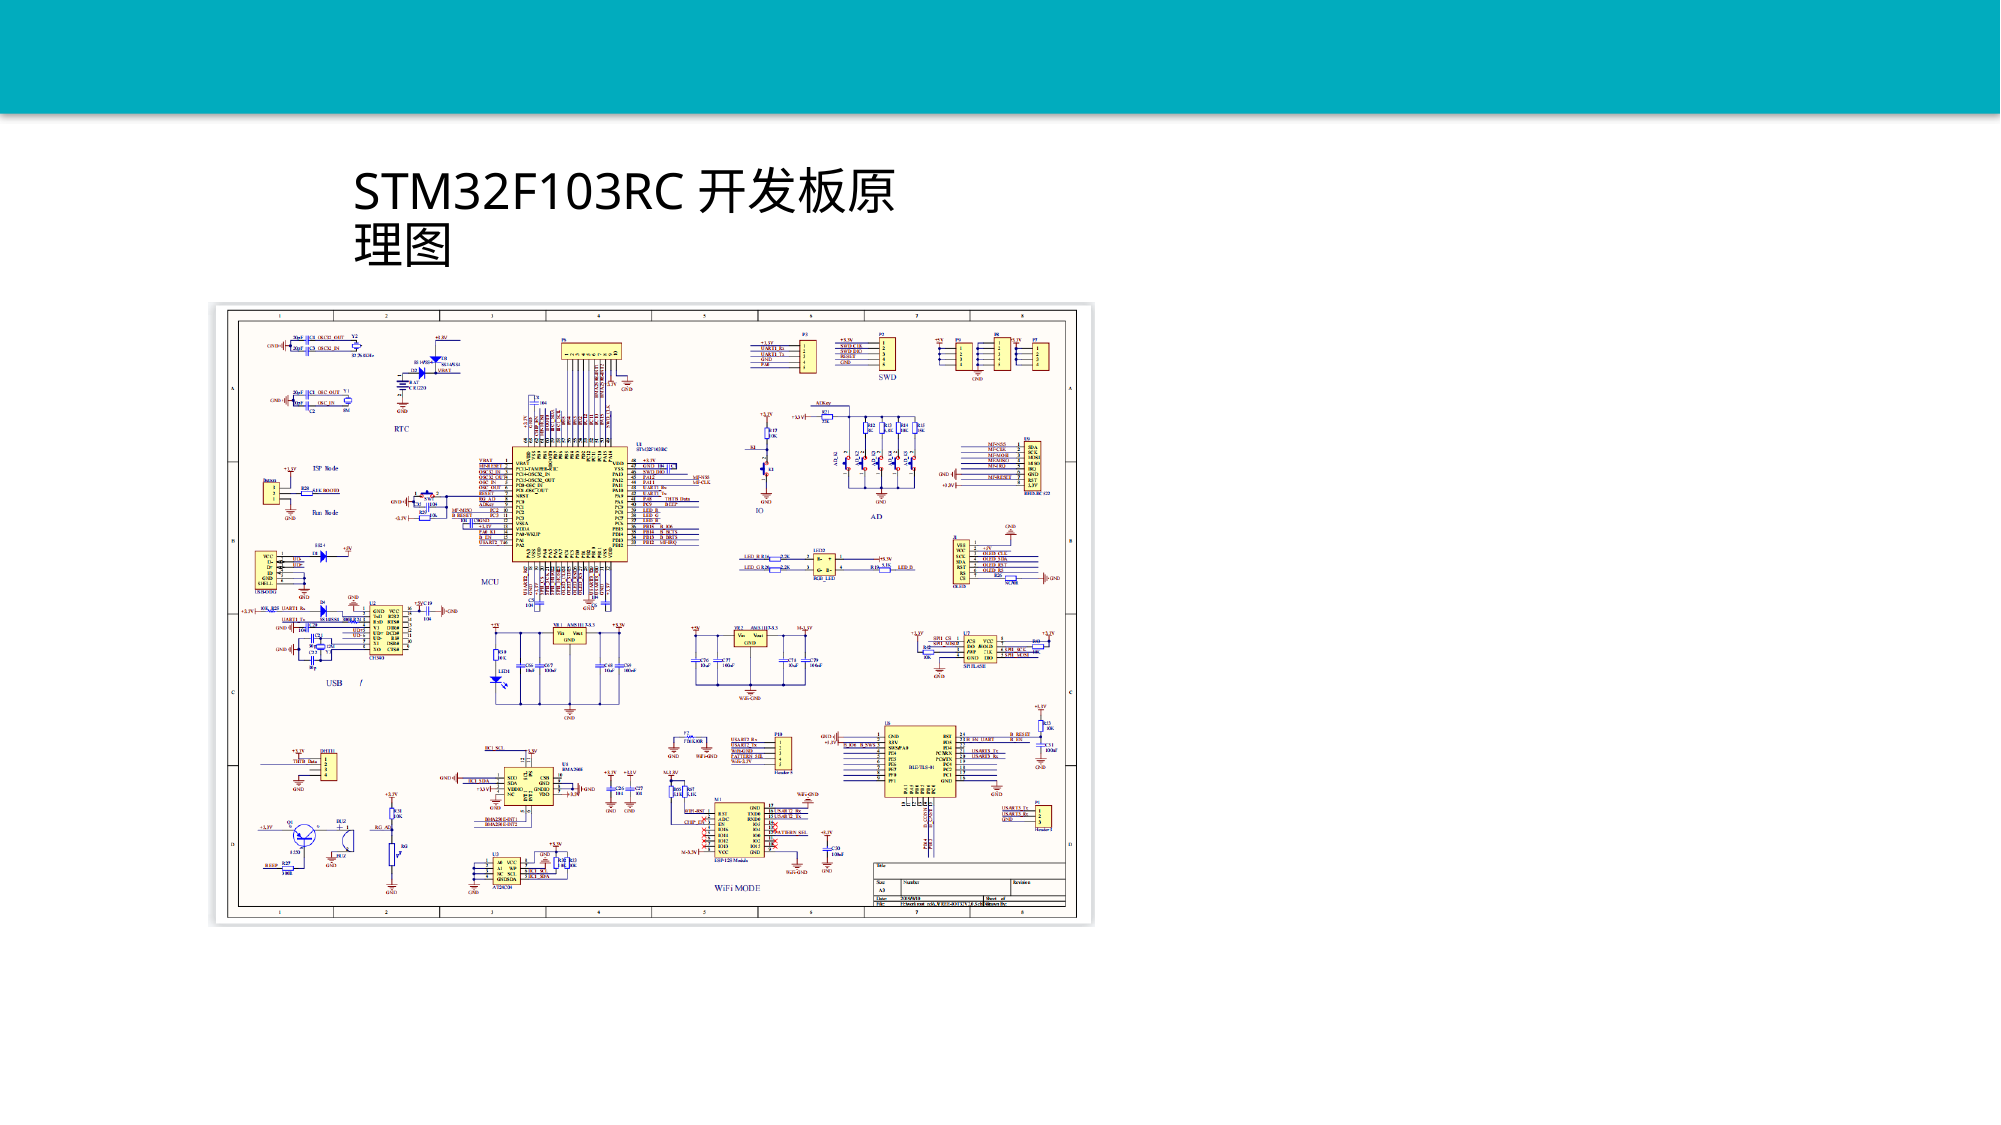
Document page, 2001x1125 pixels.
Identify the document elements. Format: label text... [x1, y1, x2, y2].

text_box [0, 0, 2000, 115]
title STM32F103RC开发板原理图 [338, 137, 949, 302]
picture [208, 302, 1095, 927]
